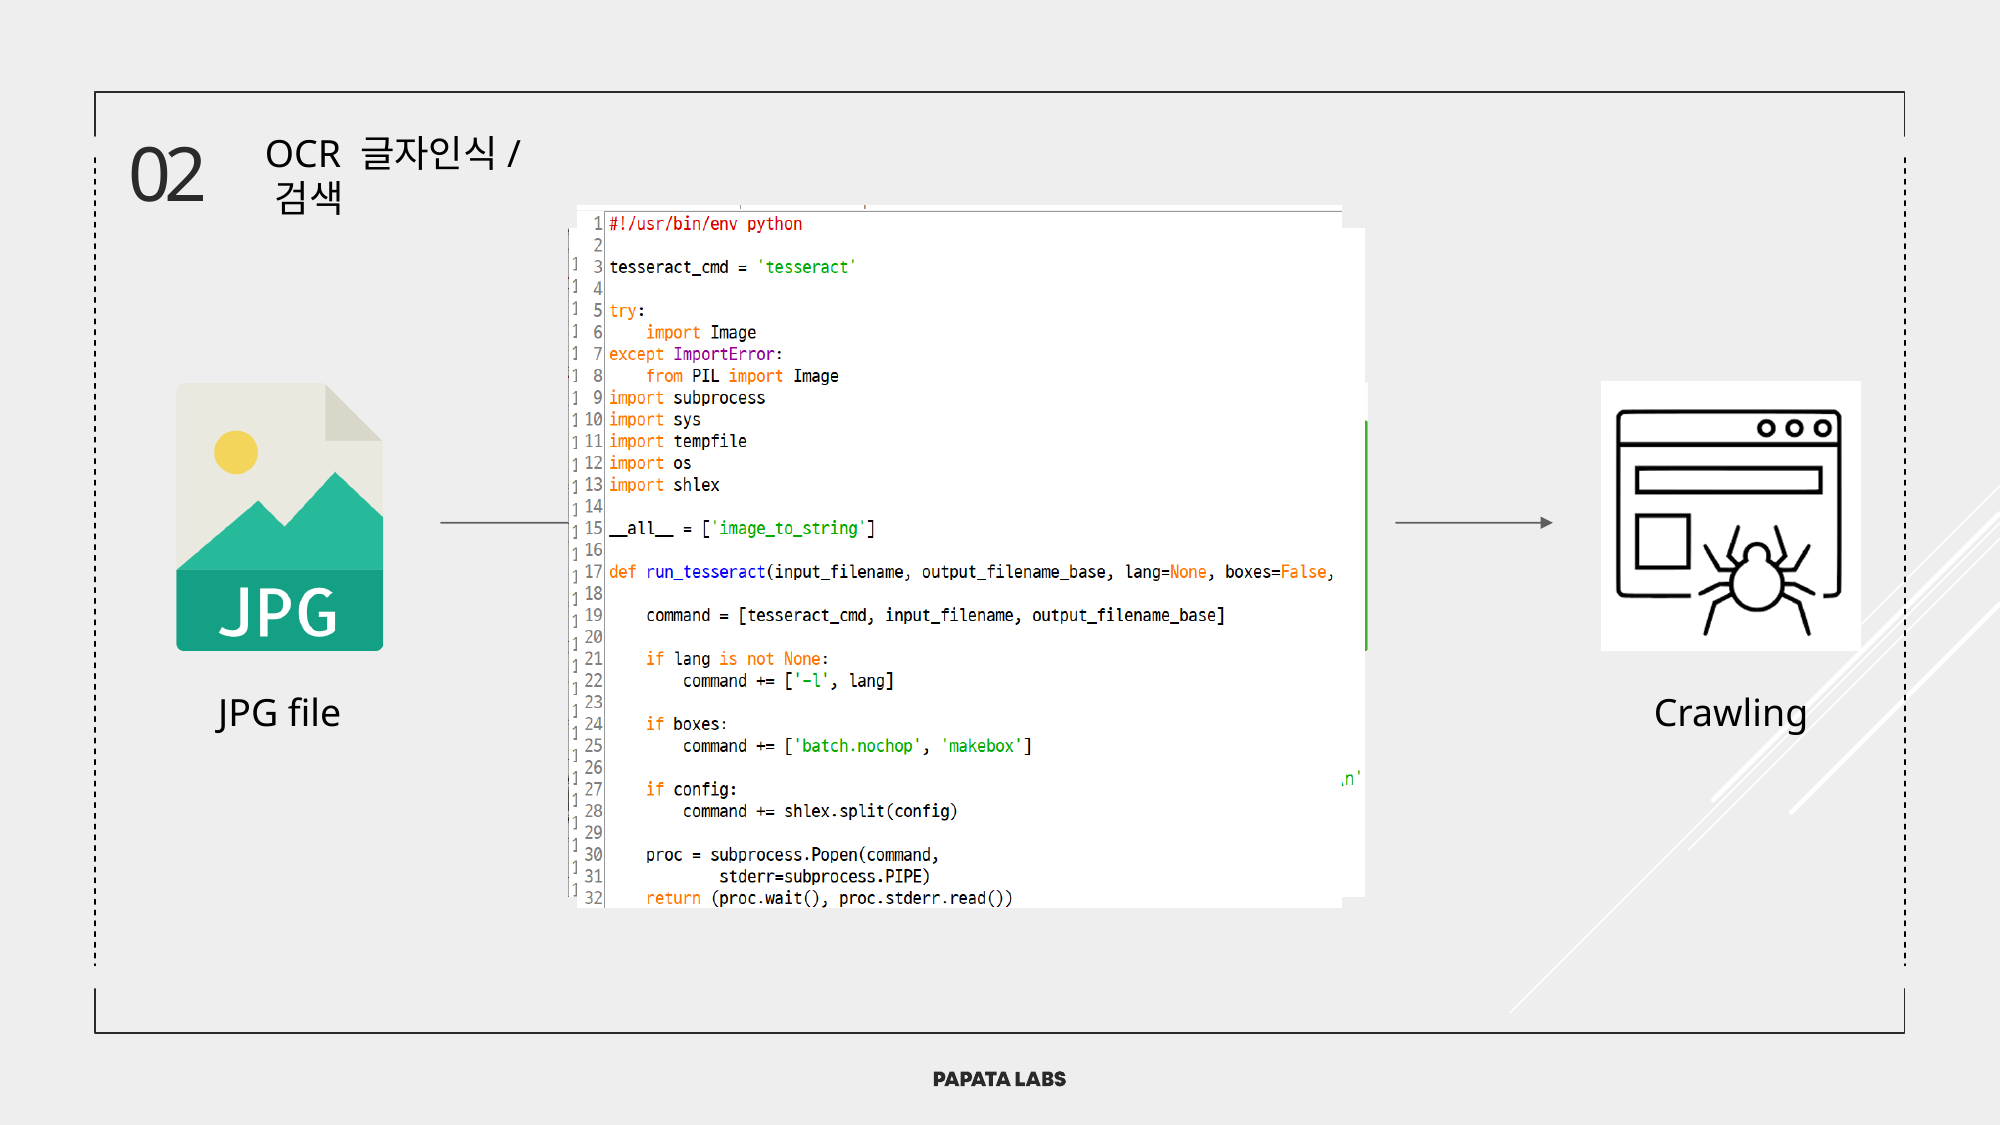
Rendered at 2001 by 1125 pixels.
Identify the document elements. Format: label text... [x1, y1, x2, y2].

text_box [94, 988, 1905, 1034]
text_box JPG file [152, 681, 408, 742]
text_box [933, 1070, 1067, 1087]
text_box [94, 91, 1905, 137]
text_box OCR 글자인식/ 검색 [240, 123, 547, 228]
picture [145, 382, 414, 652]
picture [1601, 381, 1862, 651]
picture [568, 205, 1368, 909]
text_box Crawling [1625, 681, 1837, 741]
text_box 02 [119, 123, 217, 219]
